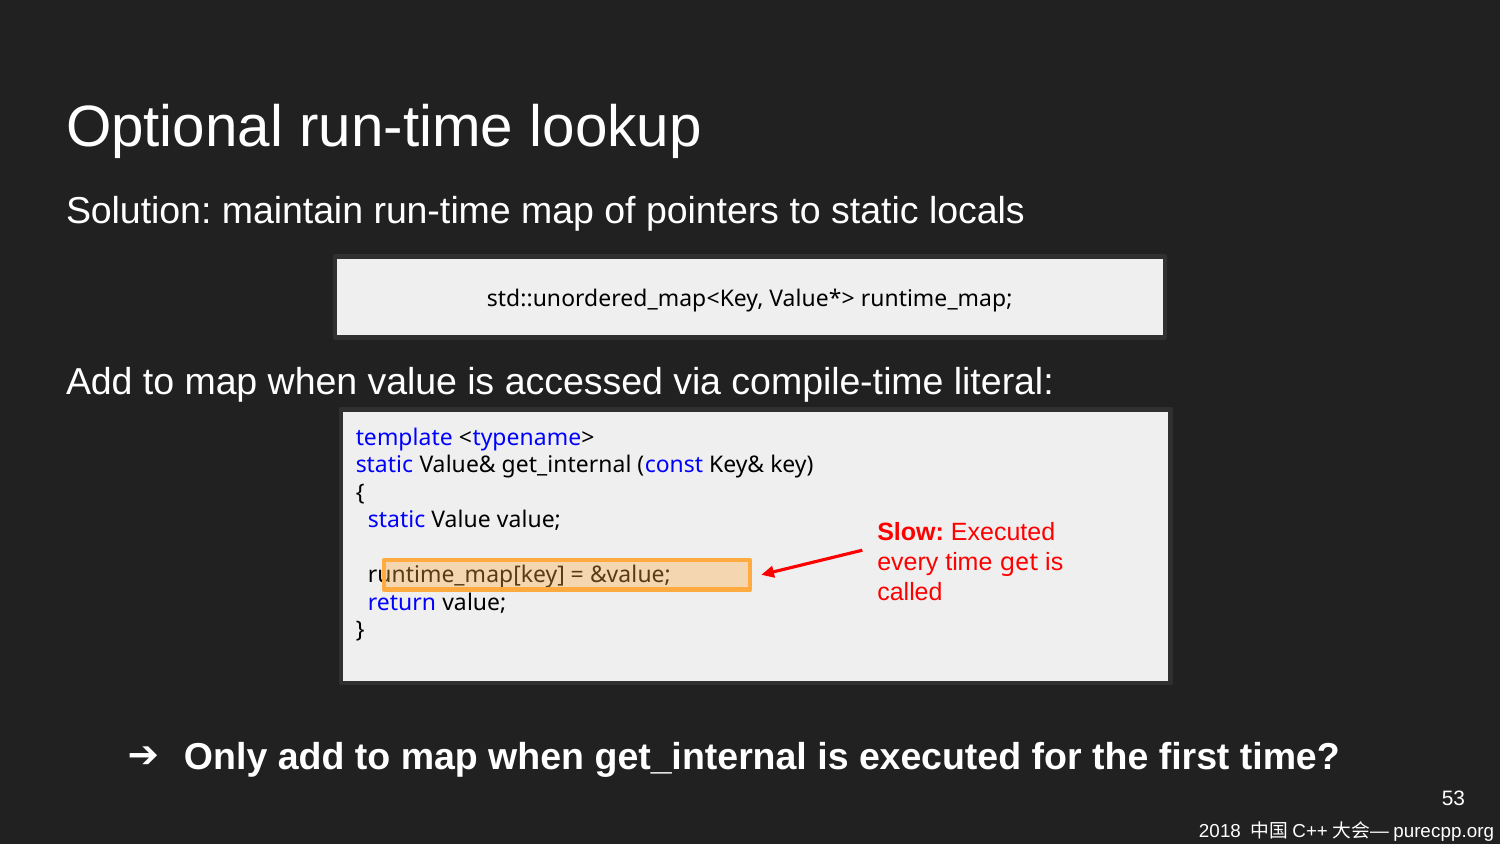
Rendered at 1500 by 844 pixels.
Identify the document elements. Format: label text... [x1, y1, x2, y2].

list Solution: maintain run-time map of pointers to static locals [51, 164, 1449, 238]
slide_number 53 [1389, 764, 1480, 830]
text_box template <typename> static Value& get_internal (const Key& key) { static Value value; runtime_map[key] = &value; return value; } [340, 409, 1171, 683]
text_box Slow: Executed every time get is called [862, 500, 1093, 575]
title Optional run-time lookup [51, 72, 1449, 164]
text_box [761, 549, 863, 575]
text_box std::unordered_map<Key, Value*> runtime_map; [335, 256, 1165, 335]
text_box Only add to map when get_internal is executed for the first time? [64, 703, 1387, 798]
text_box [384, 560, 750, 590]
list Add to map when value is accessed via compile-time literal: [51, 335, 1449, 410]
